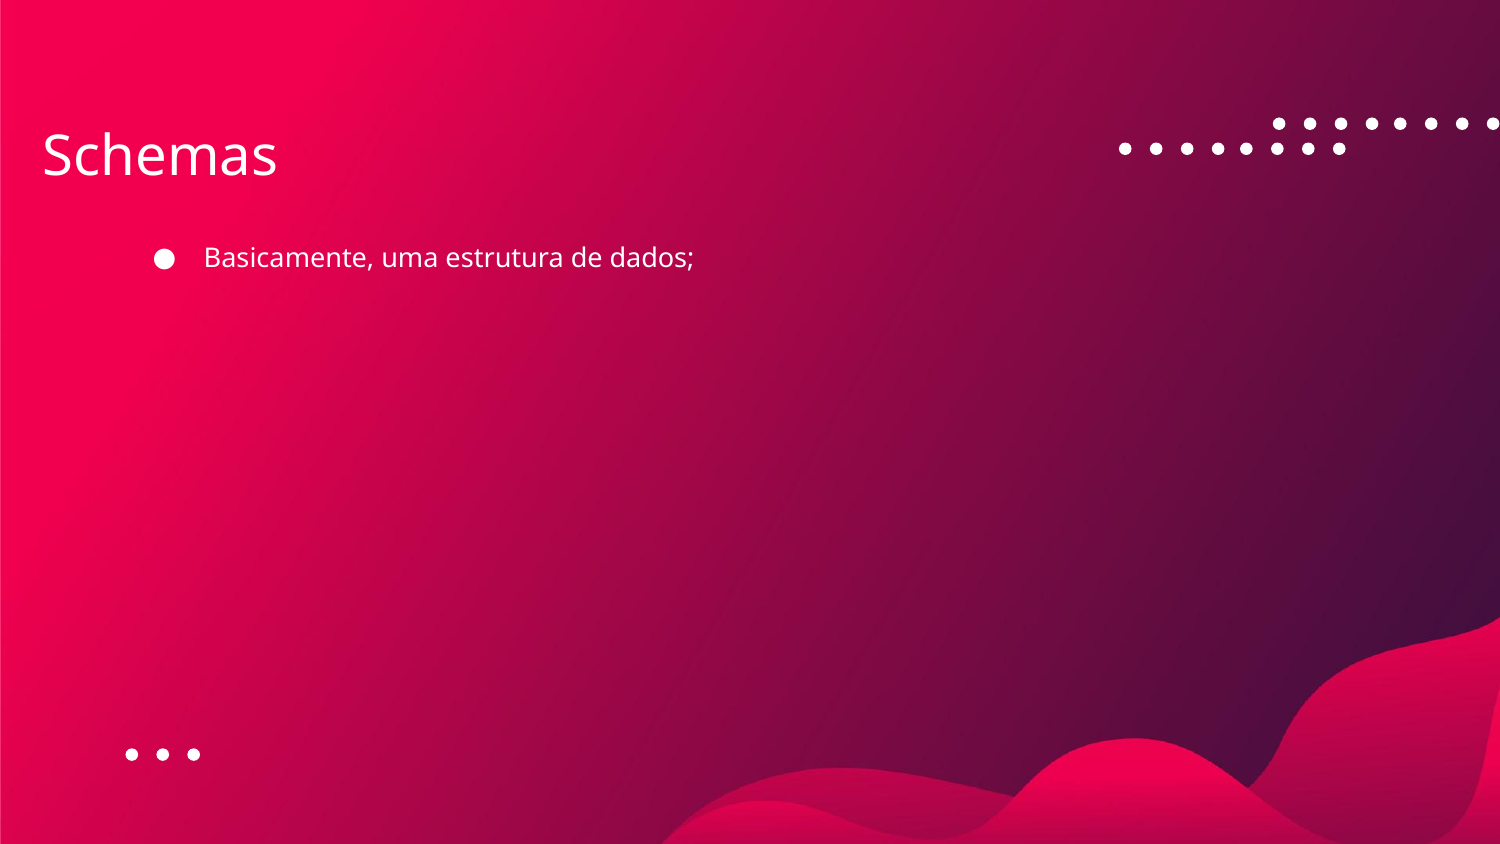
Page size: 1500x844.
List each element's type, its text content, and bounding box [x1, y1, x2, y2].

title Schemas [27, 117, 1240, 222]
text_box [1211, 142, 1225, 156]
text_box [1272, 117, 1286, 130]
text_box [1118, 142, 1132, 156]
text_box [1334, 117, 1348, 130]
text_box [1365, 117, 1379, 130]
text_box [1149, 142, 1163, 156]
text_box [1301, 142, 1315, 156]
text_box [1486, 117, 1500, 130]
picture [0, 0, 1500, 844]
text_box [1271, 142, 1284, 156]
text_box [125, 748, 201, 762]
text_box [1455, 117, 1469, 130]
text_box [1240, 142, 1253, 156]
text_box [1393, 117, 1407, 130]
list Basicamente, uma estrutura de dados; [113, 225, 1340, 725]
text_box [1424, 117, 1438, 130]
text_box [1332, 142, 1346, 156]
text_box [1303, 117, 1317, 130]
text_box [1180, 142, 1194, 156]
